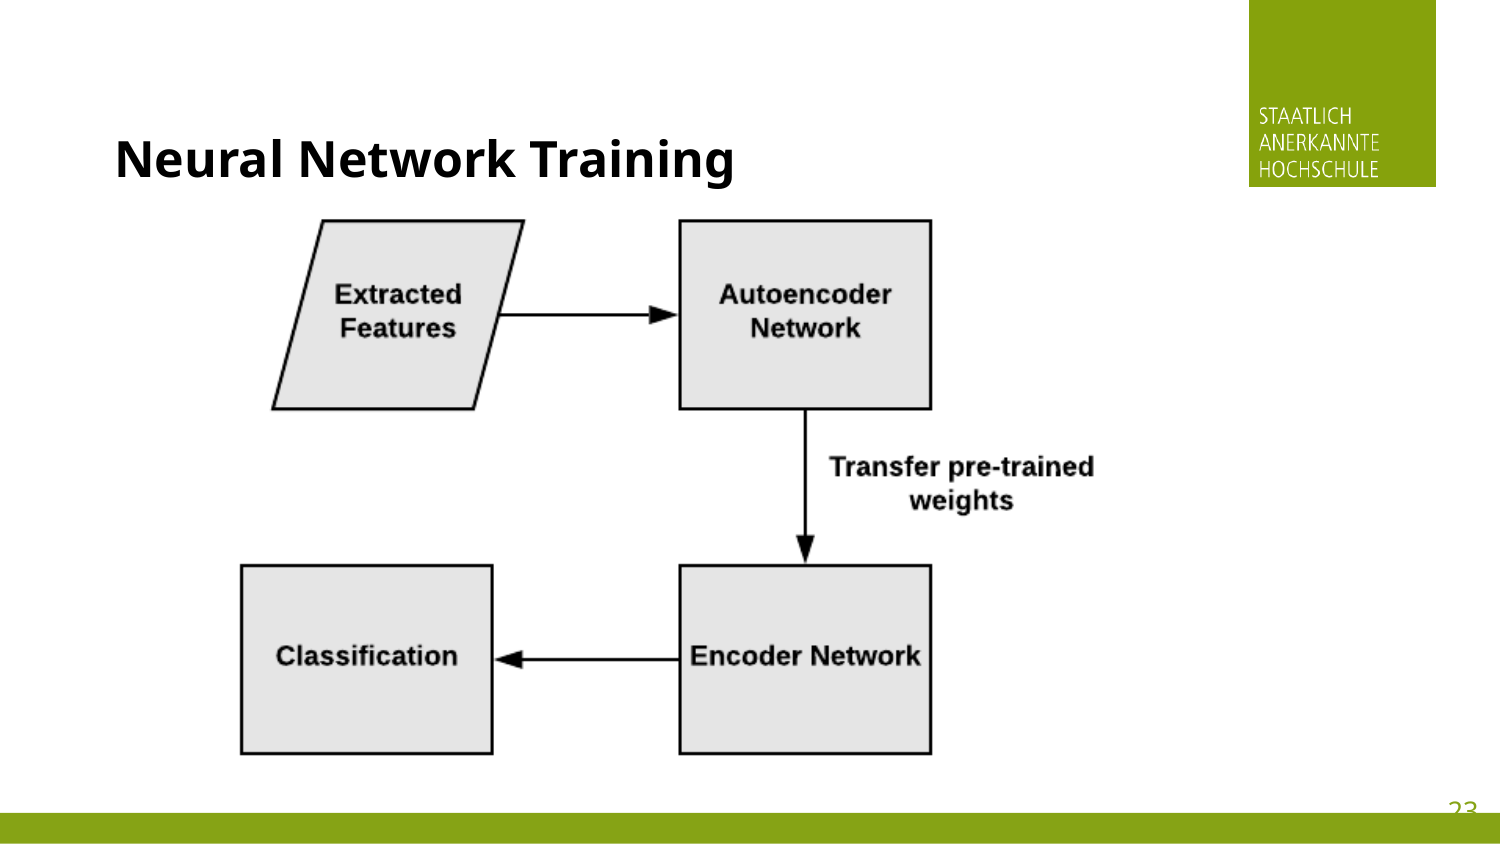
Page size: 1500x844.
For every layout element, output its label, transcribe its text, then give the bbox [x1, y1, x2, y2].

slide_number 23 [1403, 779, 1494, 844]
picture [230, 213, 1109, 766]
picture [1249, 0, 1436, 187]
title Neural Network Training [99, 55, 1173, 196]
